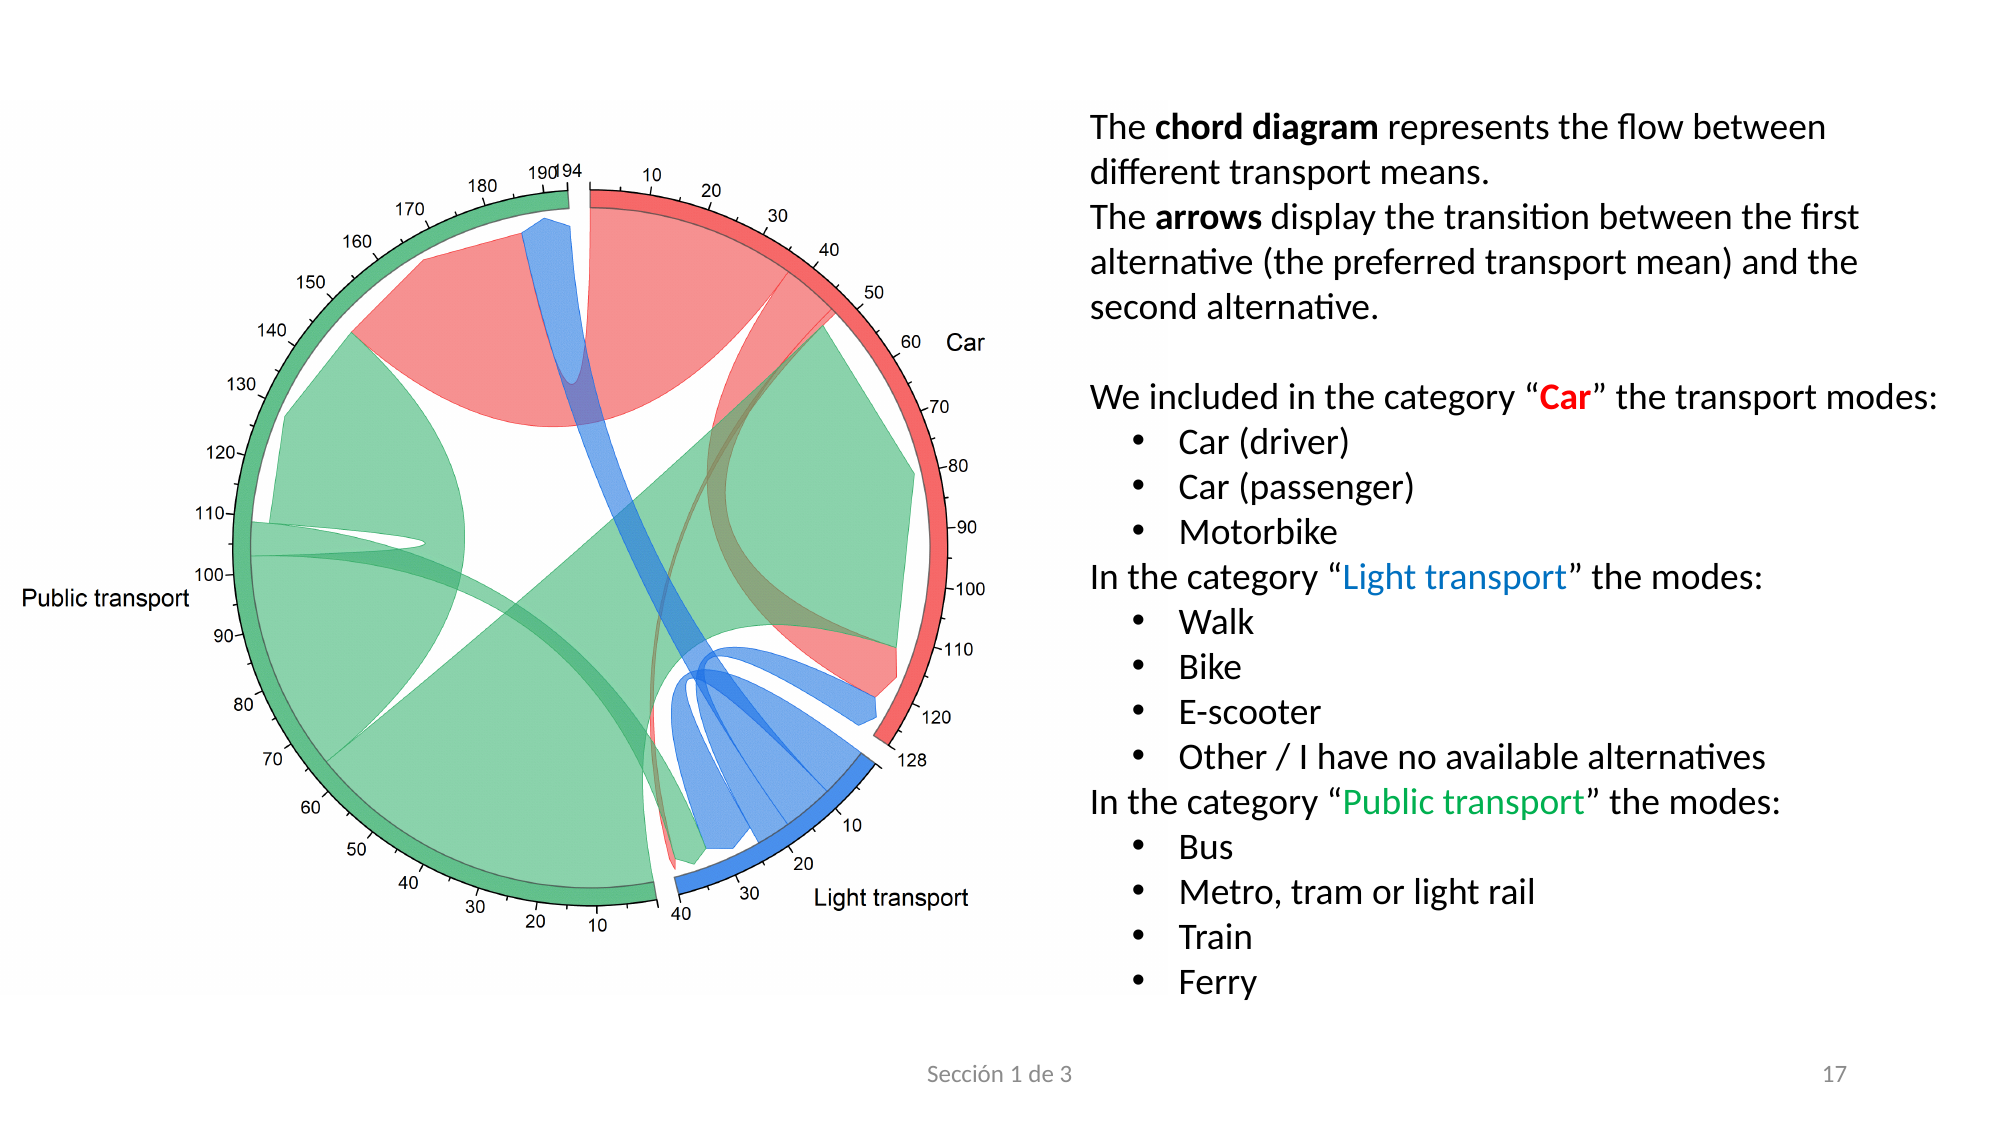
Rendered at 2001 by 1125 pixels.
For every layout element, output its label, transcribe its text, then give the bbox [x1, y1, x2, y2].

slide_number 17 [1412, 1042, 1863, 1103]
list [0, 100, 1168, 995]
footer Sección 1 de 3 [662, 1042, 1338, 1103]
text_box The chord diagram represents the flow between different transport means. The arrows display the transition between the first alternative (the preferred transport mean) and the second alternative. We included in the category “Car” the transport modes: Car (driver) Car (passenger) Motorbike In the category “Light transport” the modes: Walk Bike E-scooter Other / I have no available alternatives In the category “Public transport” the modes: Bus Metro, tram or light rail Train Ferry [1074, 94, 1972, 1010]
